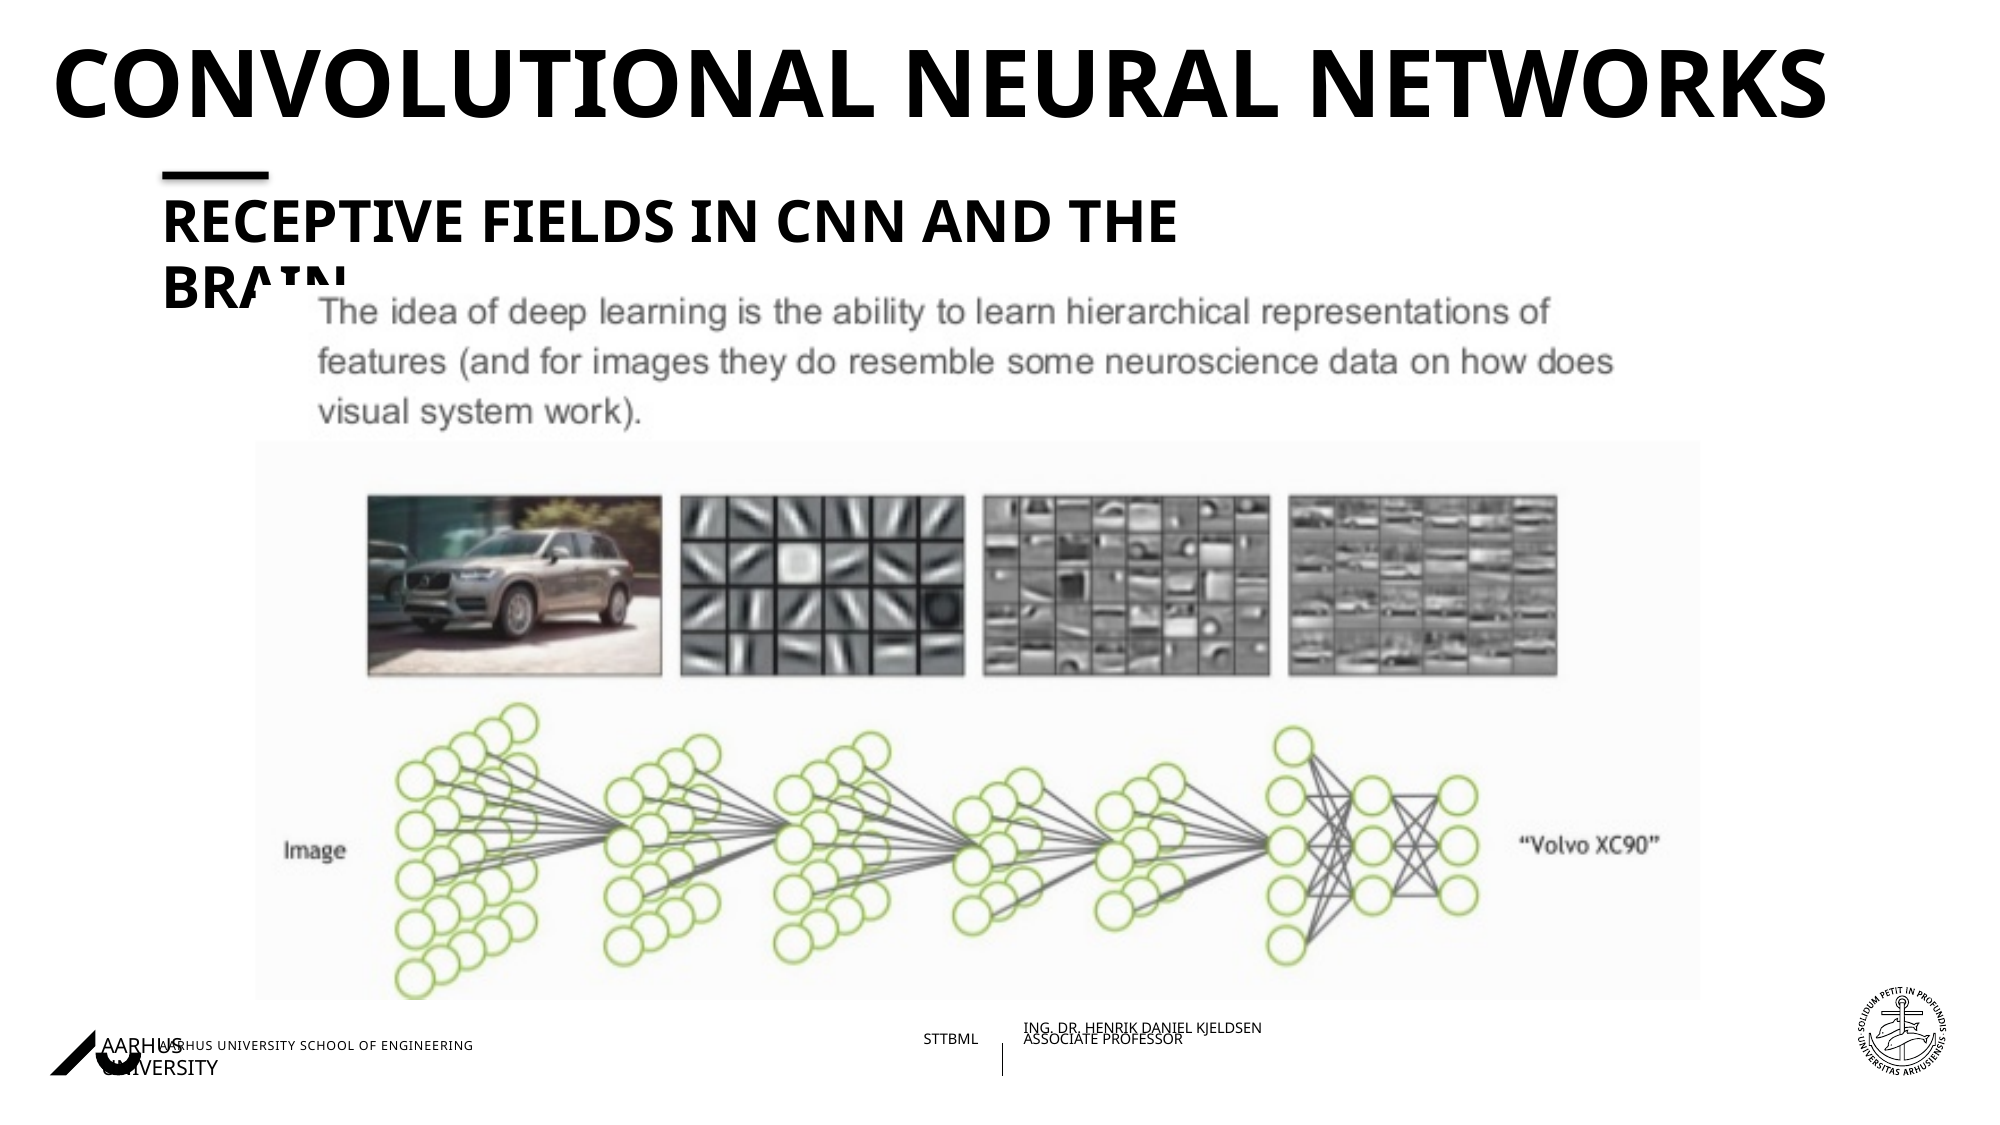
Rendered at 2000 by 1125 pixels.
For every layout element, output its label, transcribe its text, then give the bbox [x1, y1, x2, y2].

text_box RECEPTIVE FIELDS IN CNN AND THE BRAIN [161, 189, 1366, 323]
picture [255, 284, 1701, 1000]
title CONVOLUTIONAL NEURAL NETWORKS [51, 37, 1948, 162]
